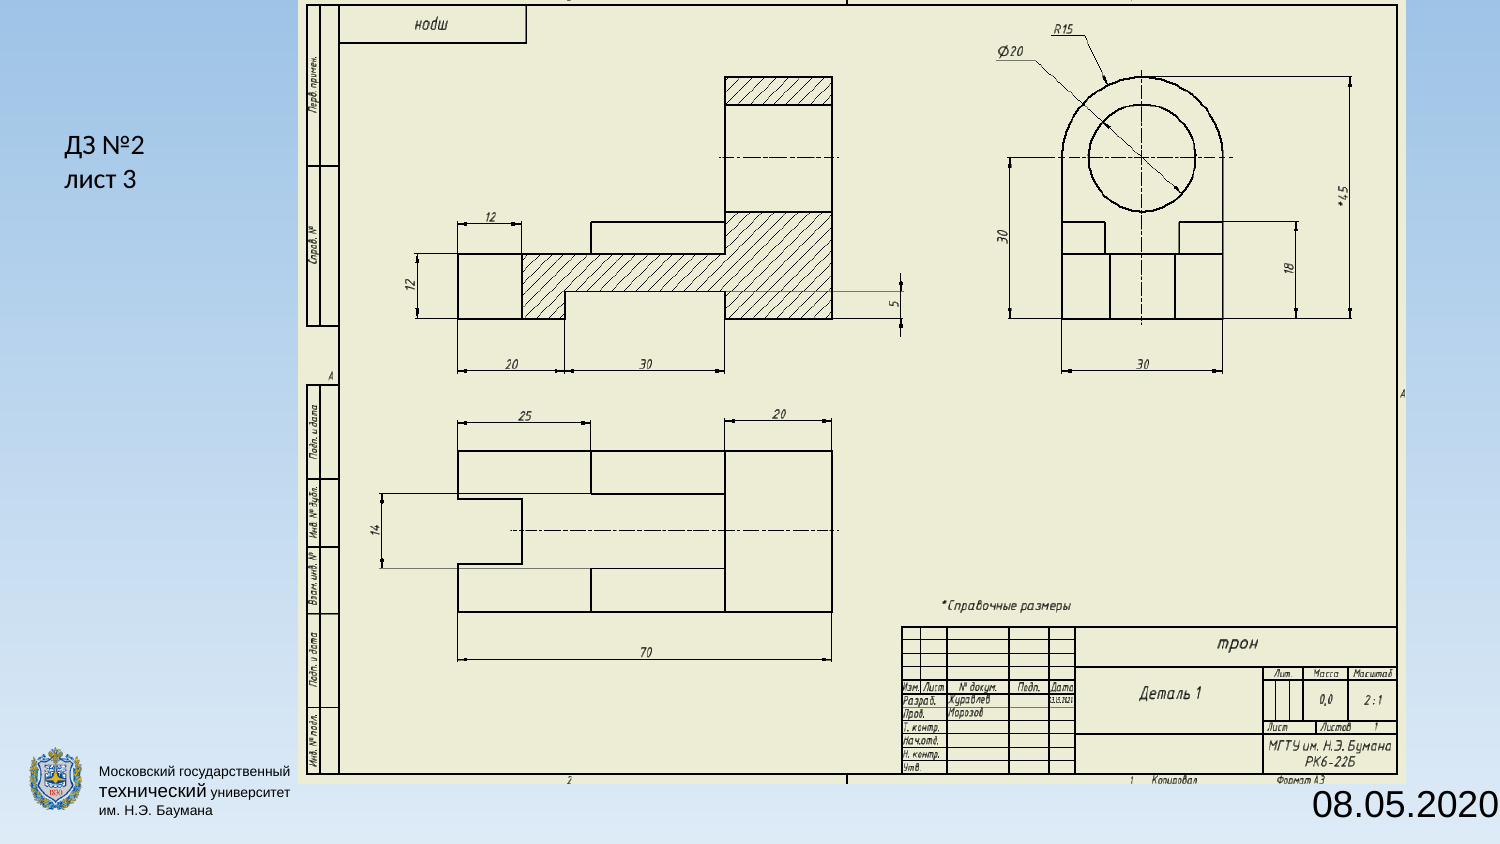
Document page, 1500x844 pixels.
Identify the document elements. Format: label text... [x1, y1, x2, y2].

picture [298, 0, 1406, 784]
picture [29, 747, 82, 810]
text_box ДЗ №2 лист 3 [49, 118, 193, 202]
text_box 08.05.2020 [1297, 772, 1500, 832]
